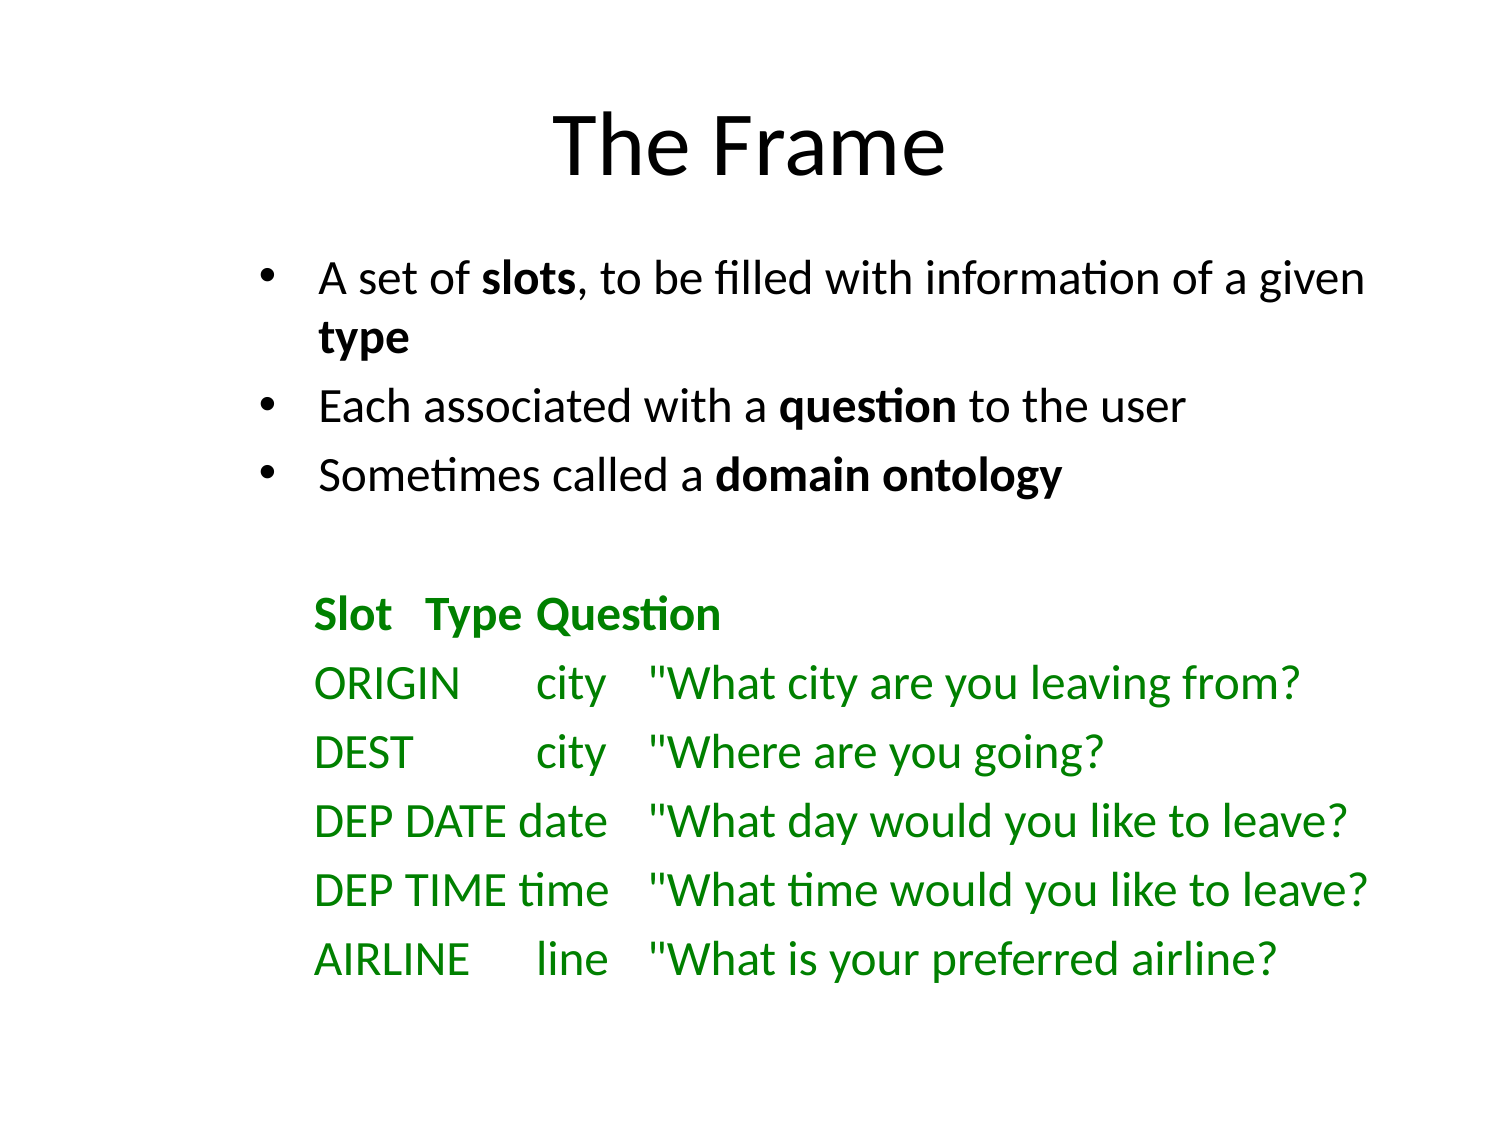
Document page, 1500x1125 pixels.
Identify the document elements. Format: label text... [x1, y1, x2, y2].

list A set of slots, to be filled with information of a given type Each associated with a question to the user Sometimes called a domain ontology Slot Type Question ORIGIN city "What city are you leaving from? DEST city "Where are you going? DEP DATE date "What day would you like to leave? DEP TIME time "What time would you like to leave? AIRLINE line "What is your preferred airline? [243, 237, 1416, 1075]
title The Frame [75, 45, 1425, 233]
